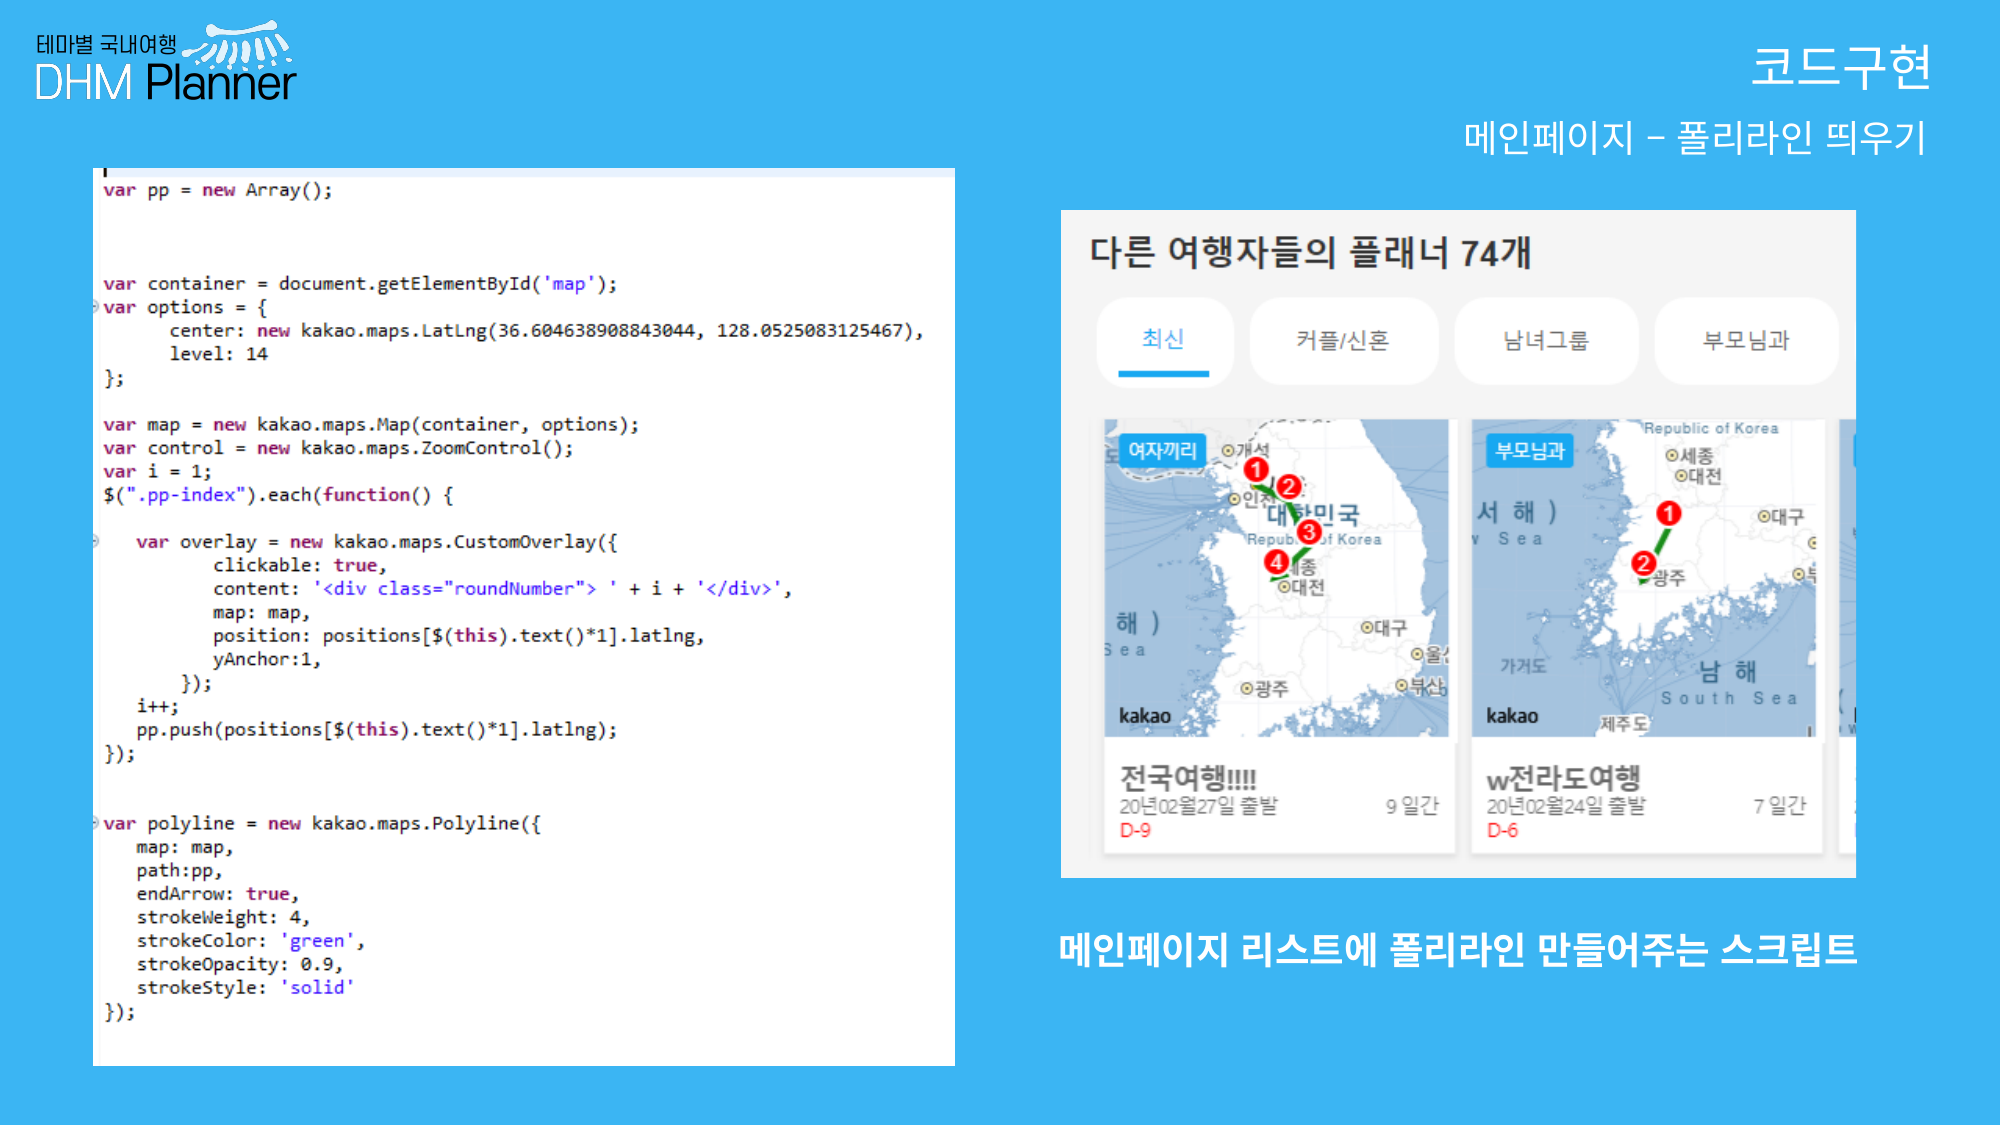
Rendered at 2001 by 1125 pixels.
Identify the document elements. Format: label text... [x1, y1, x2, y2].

picture [31, 13, 299, 121]
picture [1061, 210, 1857, 878]
picture [93, 168, 955, 1066]
text_box 메인페이지 – 폴리라인 띄우기 [1448, 107, 1944, 168]
text_box 메인페이지 리스트에 폴리라인 만들어주는 스크립트 [1043, 919, 1874, 980]
text_box 코드구현 [1735, 29, 1956, 105]
